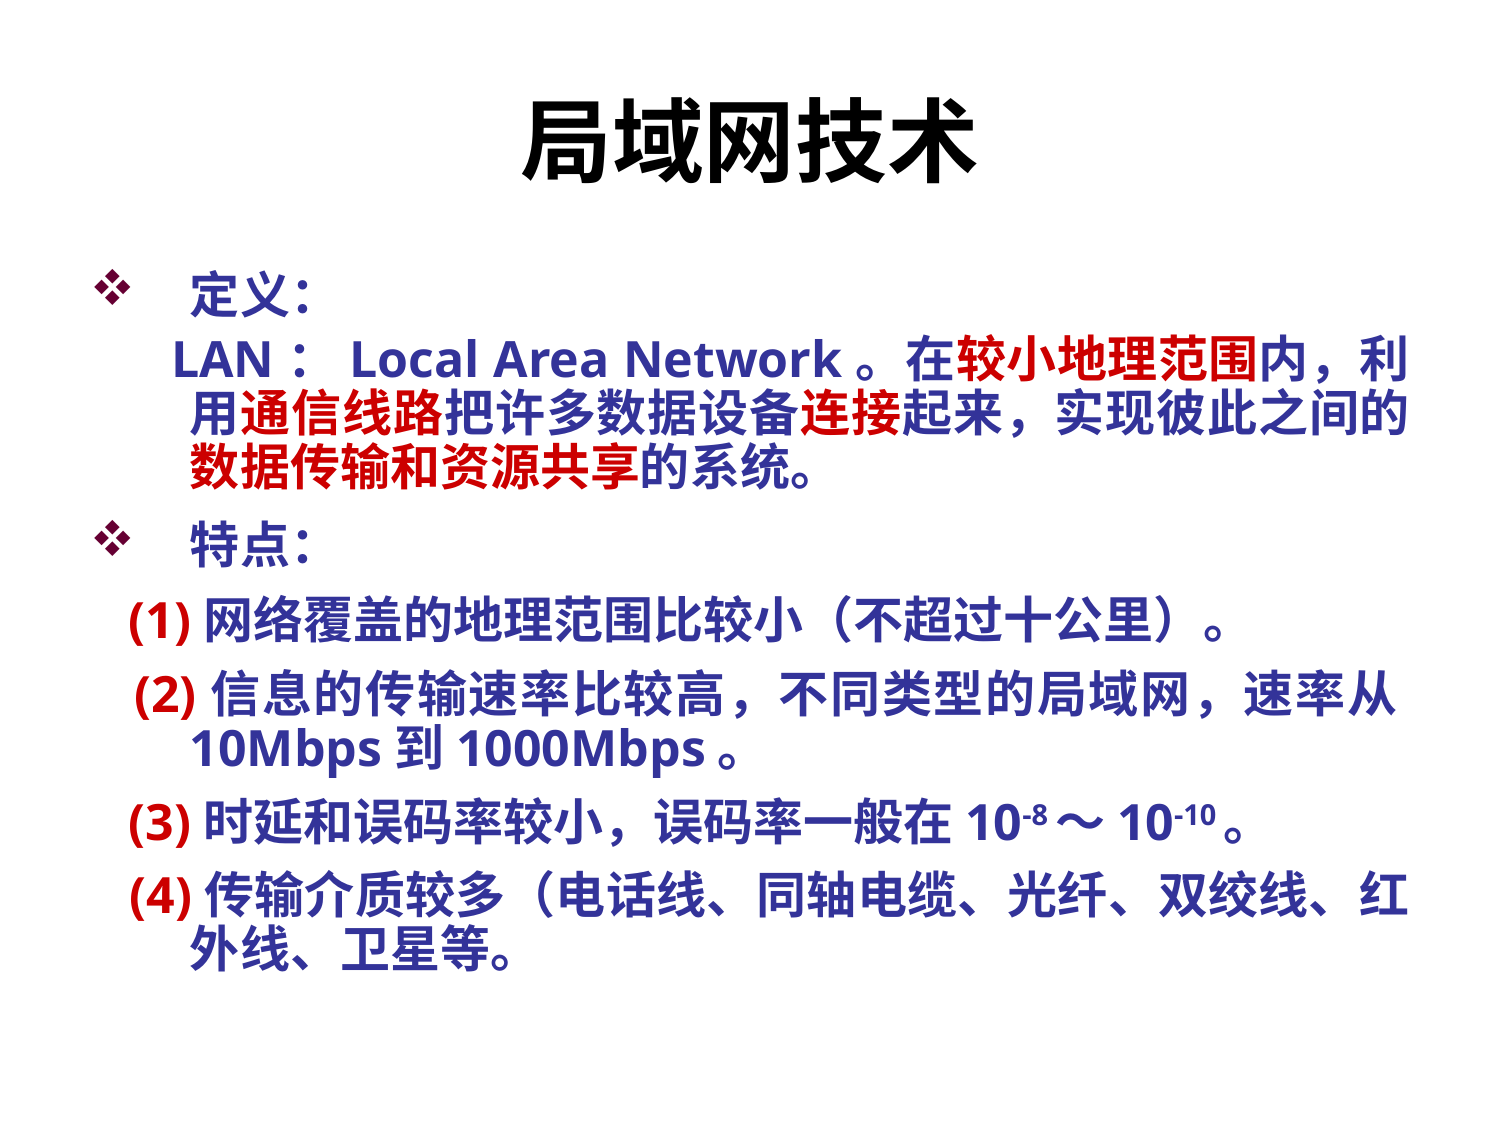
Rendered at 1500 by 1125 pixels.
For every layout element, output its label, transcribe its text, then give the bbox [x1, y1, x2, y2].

list 定义： LAN：Local Area Network。在较小地理范围内，利用通信线路把许多数据设备连接起来，实现彼此之间的数据传输和资源共享的系统。 特点： (1)网络覆盖的地理范围比较小（不超过十公里）。 (2)信息的传输速率比较高，不同类型的局域网，速率从10Mbps到1000Mbps。 (3)时延和误码率较小，误码率一般在10-8～10-10。 (4)传输介质较多（电话线、同轴电缆、光纤、双绞线、红外线、卫星等。 [75, 262, 1425, 1005]
title 局域网技术 [75, 45, 1425, 233]
